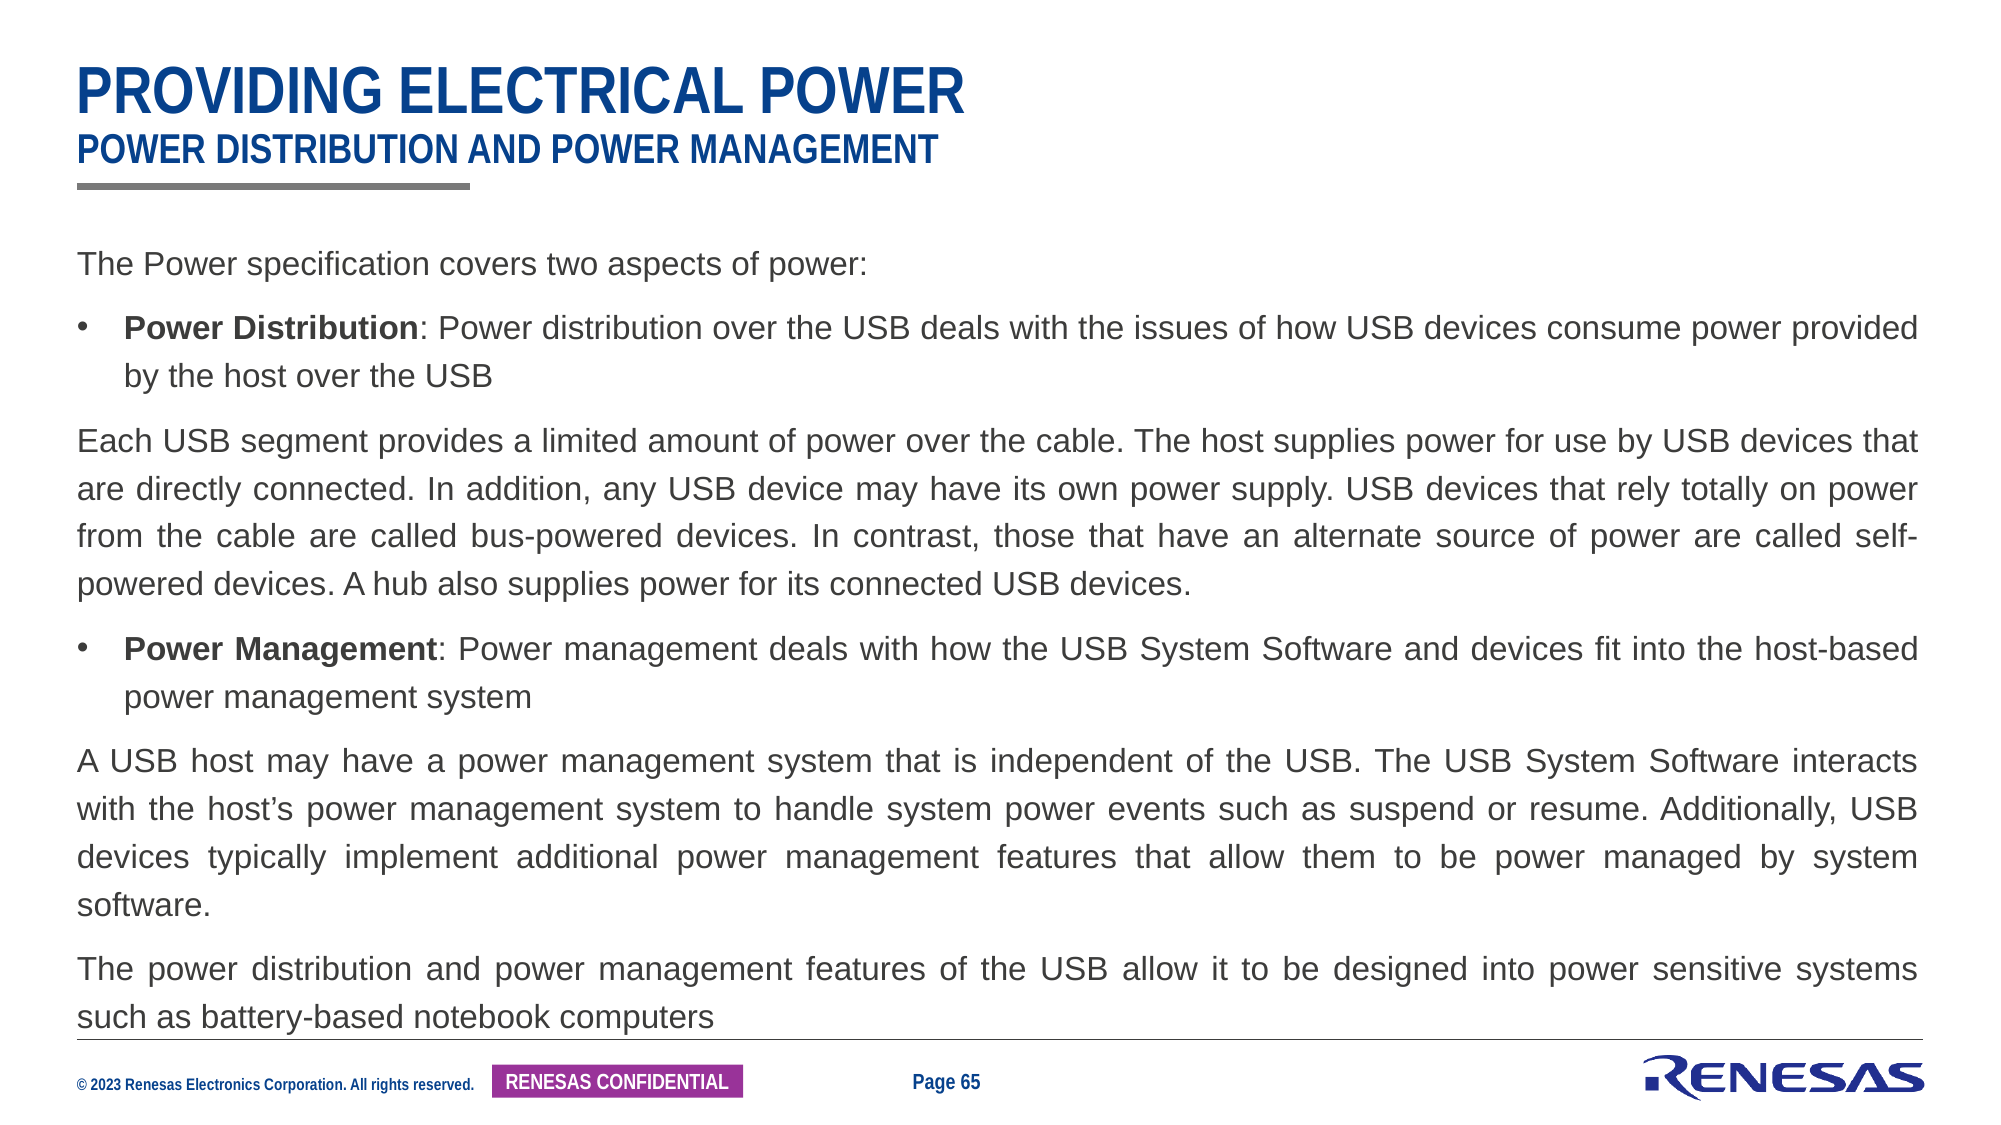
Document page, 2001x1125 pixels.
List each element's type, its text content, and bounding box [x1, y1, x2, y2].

list The Power specification covers two aspects of power: Power Distribution: Power distribution over the USB deals with the issues of how USB devices consume power provided by the host over the USB Each USB segment provides a limited amount of power over the cable. The host supplies power for use by USB devices that are directly connected. In addition, any USB device may have its own power supply. USB devices that rely totally on power from the cable are called bus-powered devices. In contrast, those that have an alternate source of power are called self-powered devices. A hub also supplies power for its connected USB devices. Power Management: Power management deals with how the USB System Software and devices fit into the host-based power management system A USB host may have a power management system that is independent of the USB. The USB System Software interacts with the host’s power management system to handle system power events such as suspend or resume. Additionally, USB devices typically implement additional power management features that allow them to be power managed by system software. The power distribution and power management features of the USB allow it to be designed into power sensitive systems such as battery-based notebook computers [76, 233, 1922, 1041]
picture [1637, 1049, 1933, 1106]
title Providing electrical power Power Distribution and Power Management [76, 54, 1922, 173]
